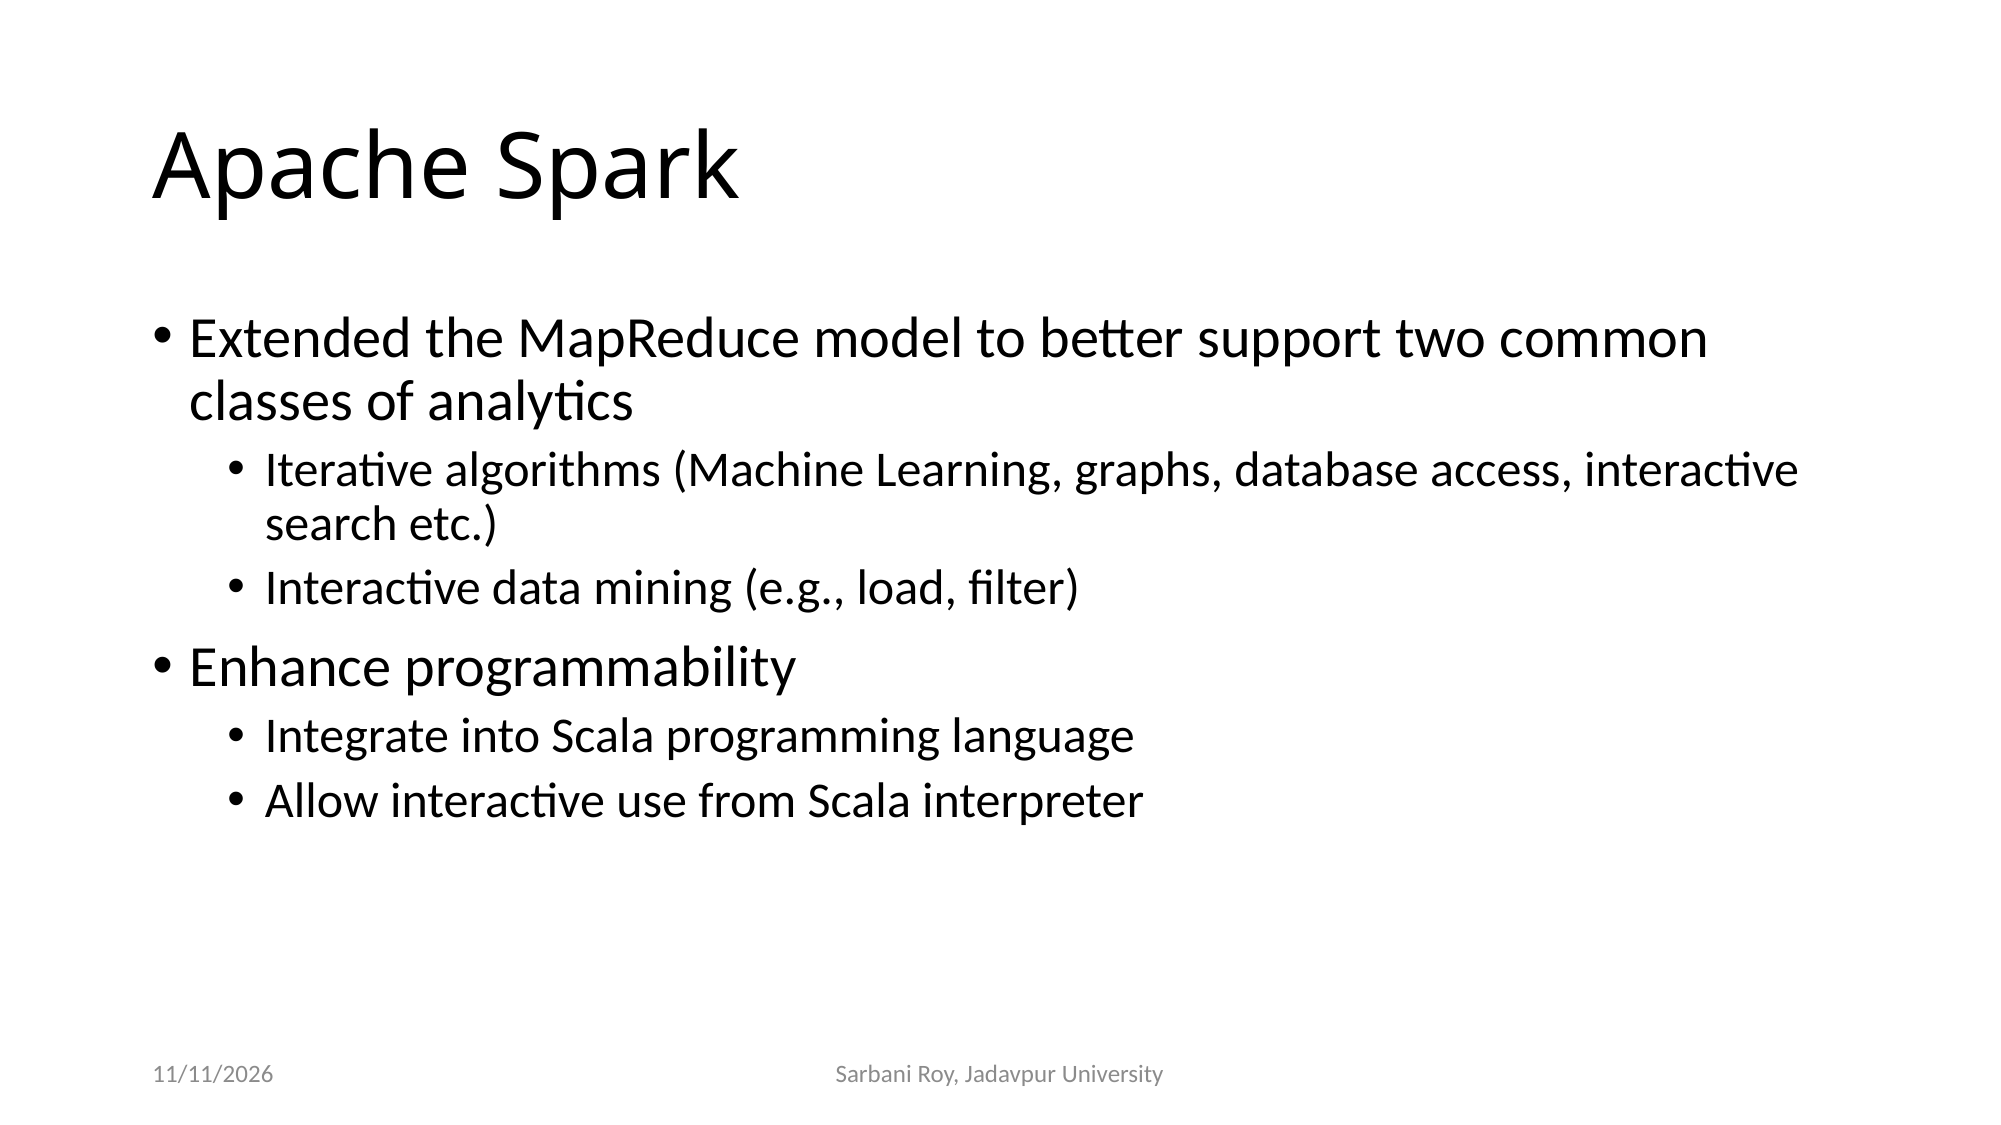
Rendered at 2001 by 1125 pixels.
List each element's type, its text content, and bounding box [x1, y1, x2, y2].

title Apache Spark [137, 59, 1863, 278]
list Extended the MapReduce model to better support two common classes of analytics Iterative algorithms (Machine Learning, graphs, database access, interactive search etc.) Interactive data mining (e.g., load, filter) Enhance programmability Integrate into Scala programming language Allow interactive use from Scala interpreter [137, 299, 1863, 1014]
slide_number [137, 1042, 588, 1103]
footer Sarbani Roy, Jadavpur University [662, 1042, 1338, 1103]
